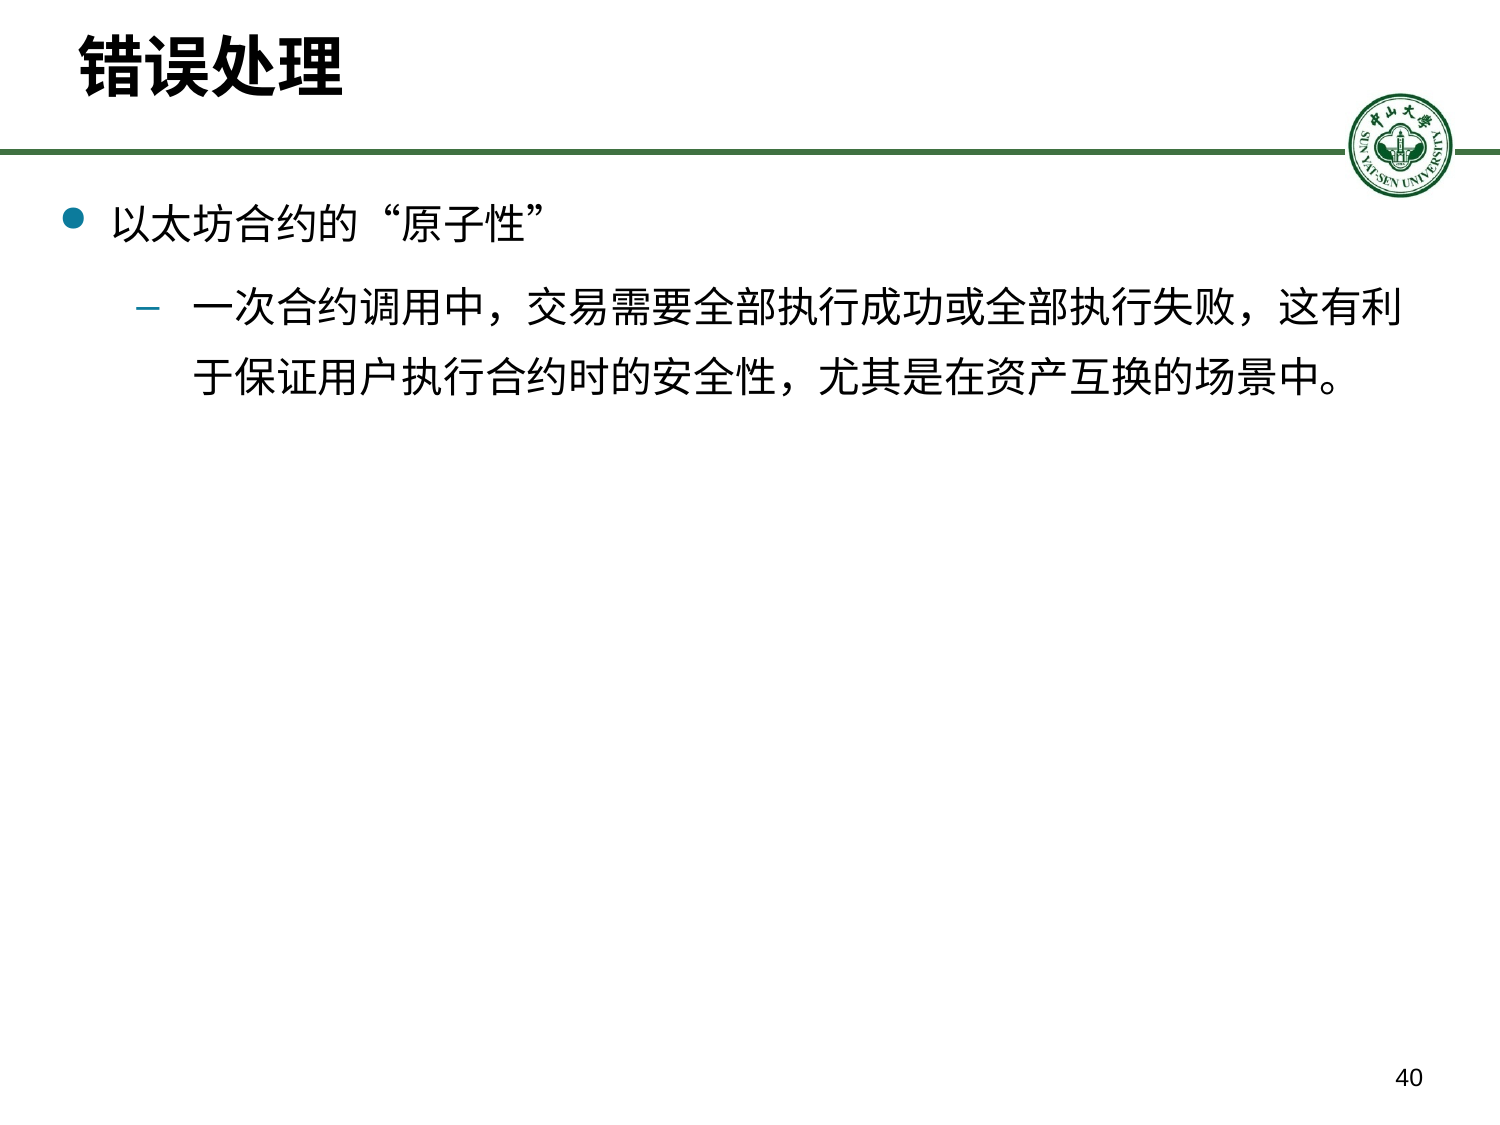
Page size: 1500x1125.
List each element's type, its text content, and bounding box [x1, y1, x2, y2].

title 错误处理 [62, 24, 1421, 113]
picture [1345, 90, 1455, 200]
list 以太坊合约的“原子性” 一次合约调用中，交易需要全部执行成功或全部执行失败，这有利于保证用户执行合约时的安全性，尤其是在资产互换的场景中。 [46, 170, 1421, 966]
